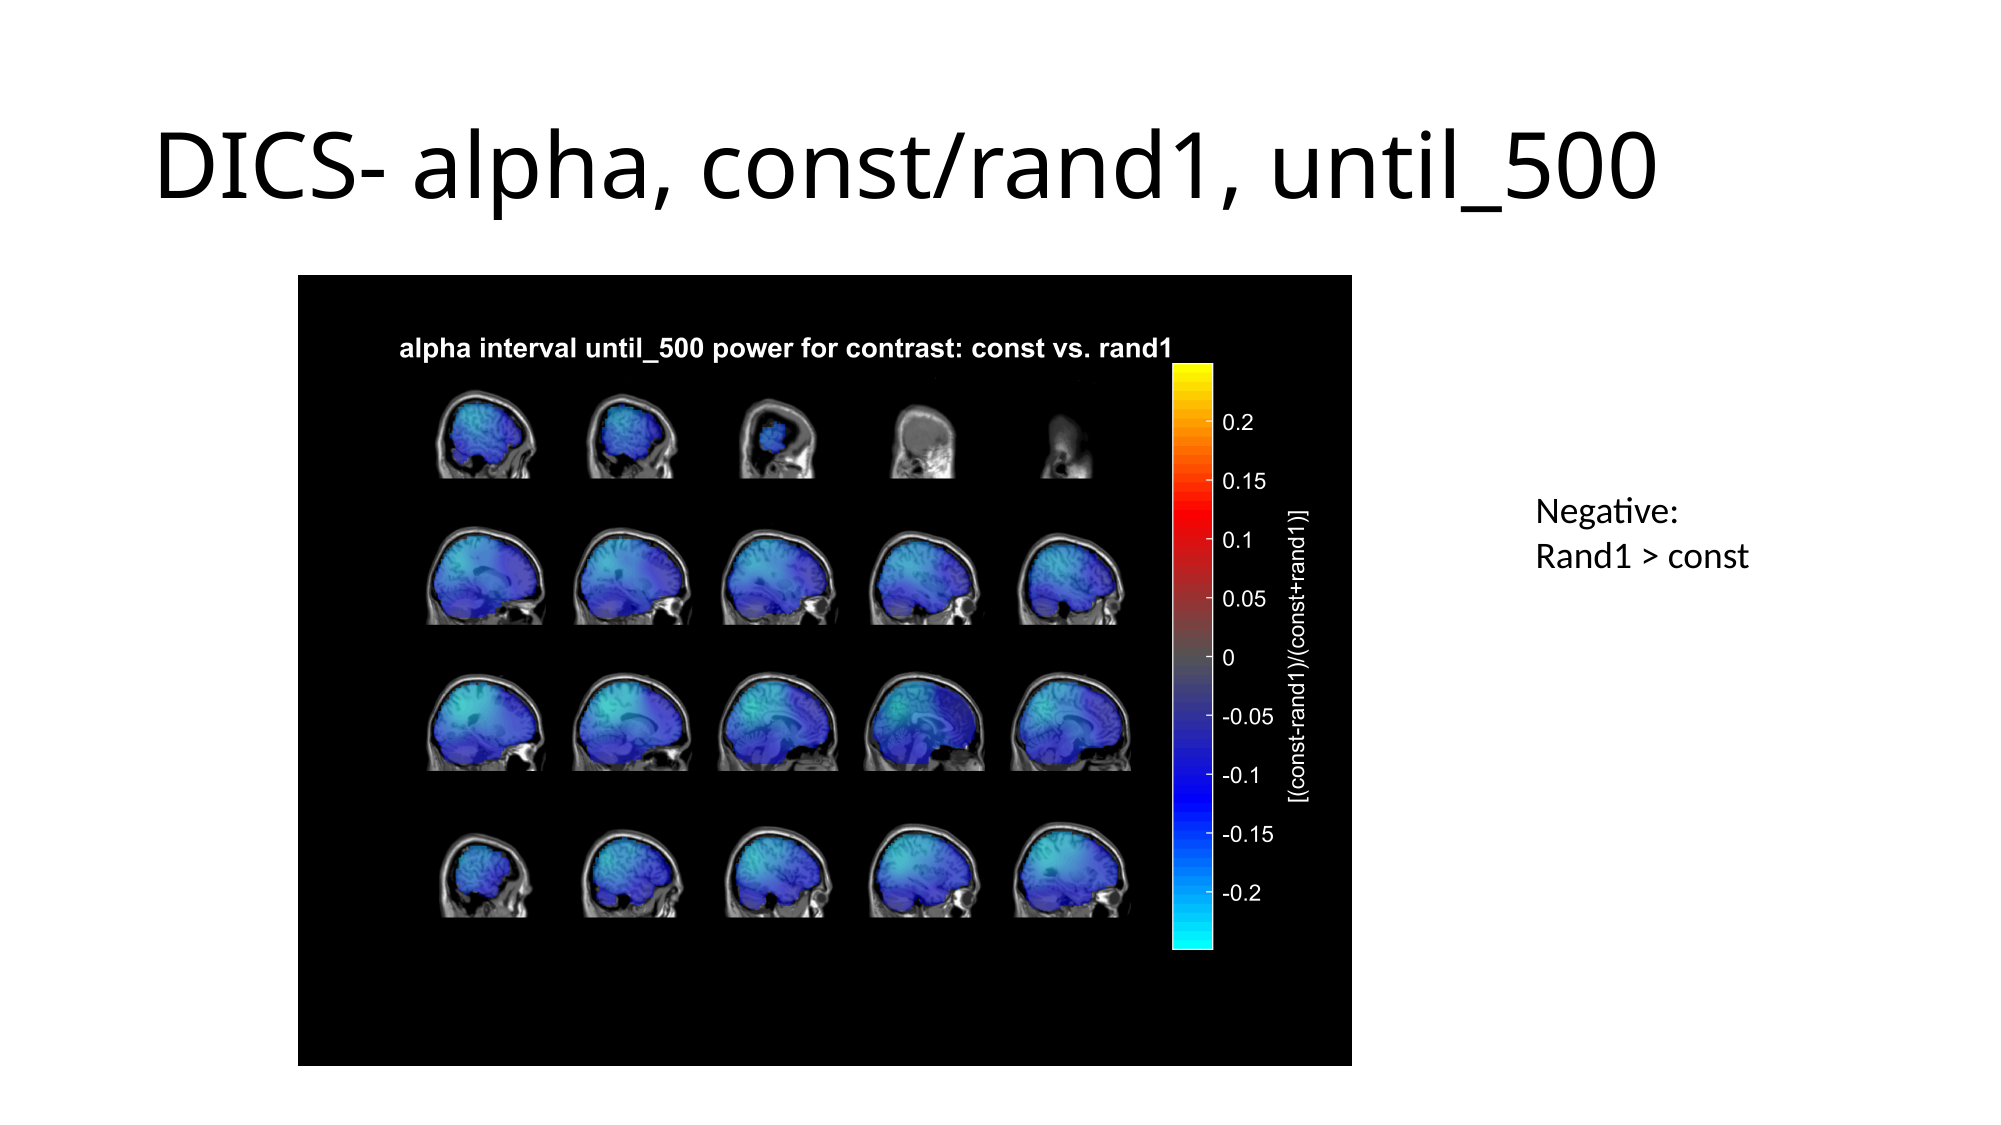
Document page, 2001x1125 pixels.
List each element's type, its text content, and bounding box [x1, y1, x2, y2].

picture [298, 275, 1352, 1066]
title DICS- alpha, const/rand1, until_500 [137, 59, 1863, 278]
text_box Negative: Rand1 > const [1520, 479, 1863, 584]
